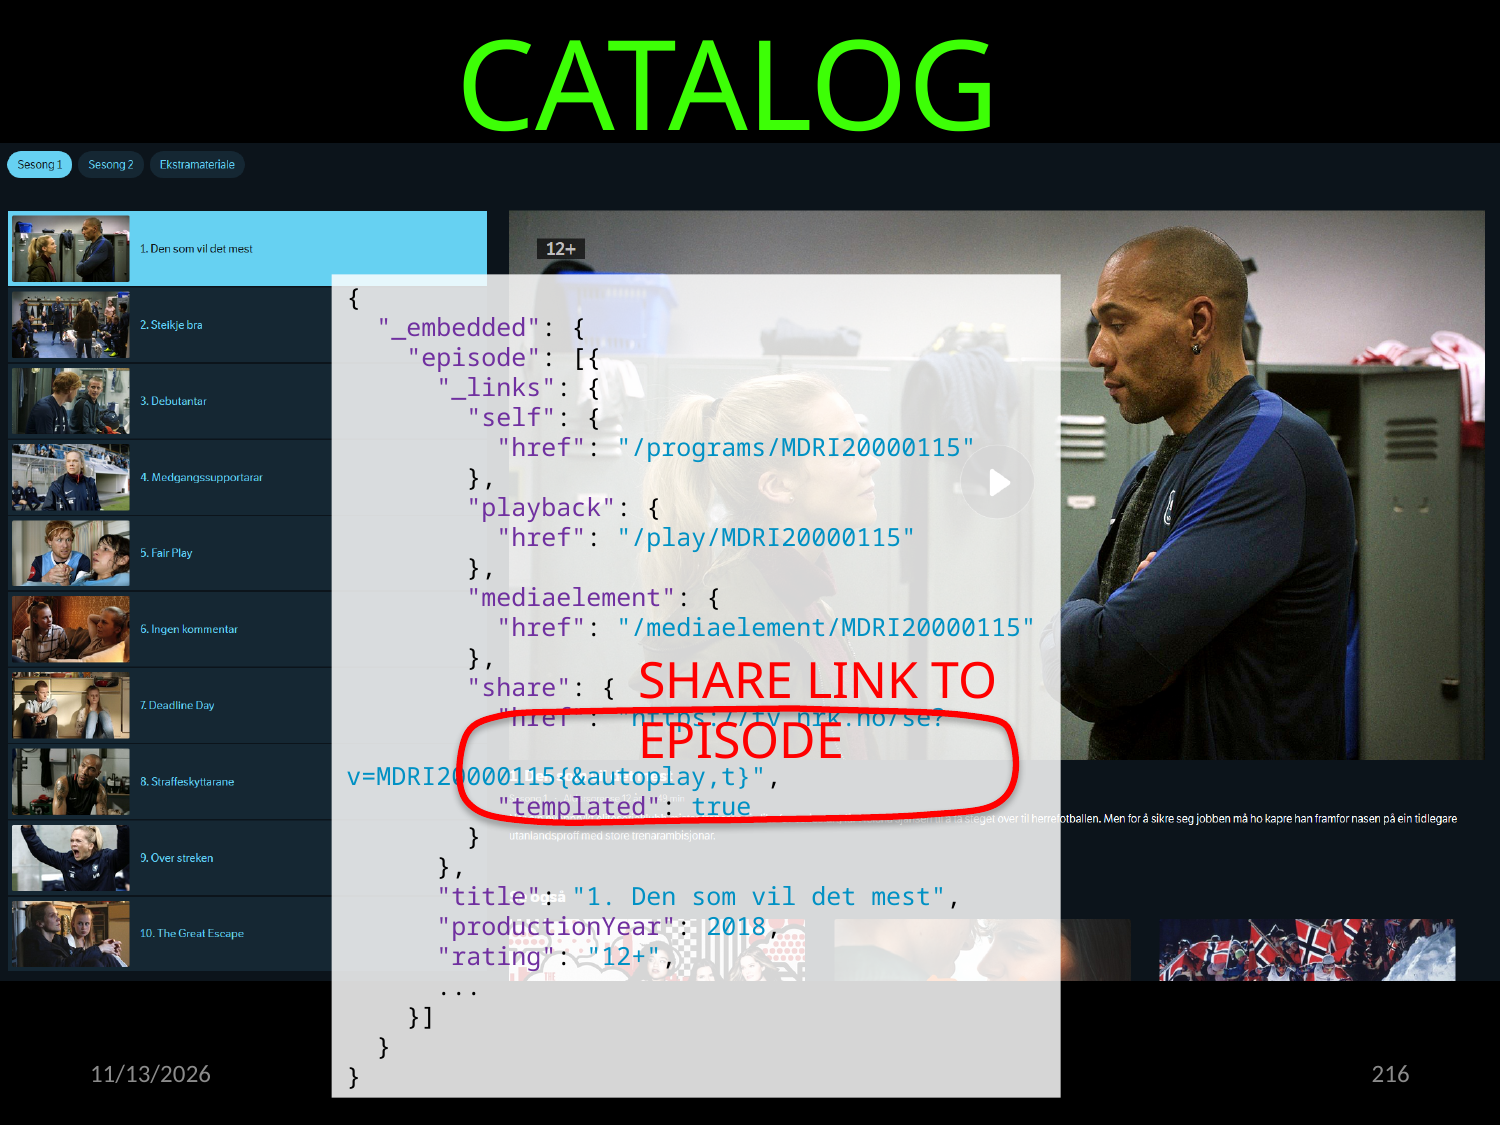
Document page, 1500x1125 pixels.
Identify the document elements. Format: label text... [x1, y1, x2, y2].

text_box { "_embedded": { "episode": [{ "_links": { "self": { "href": "/programs/MDRI20000115" }, "playback": { "href": "/play/MDRI20000115" }, "mediaelement": { "href": "/mediaelement/MDRI20000115" }, "share": { "href": "https://tv.nrk.no/se? v=MDRI20000115{&autoplay,t}", "templated": true } }, "title": "1. Den som vil det mest", "productionYear": 2018, "rating": "12+", ... }] } } [331, 990, 1061, 1098]
picture [0, 143, 1500, 982]
slide_number 216 [1074, 1042, 1425, 1103]
text_box CATALOG [48, 0, 1452, 58]
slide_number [75, 1042, 425, 1103]
